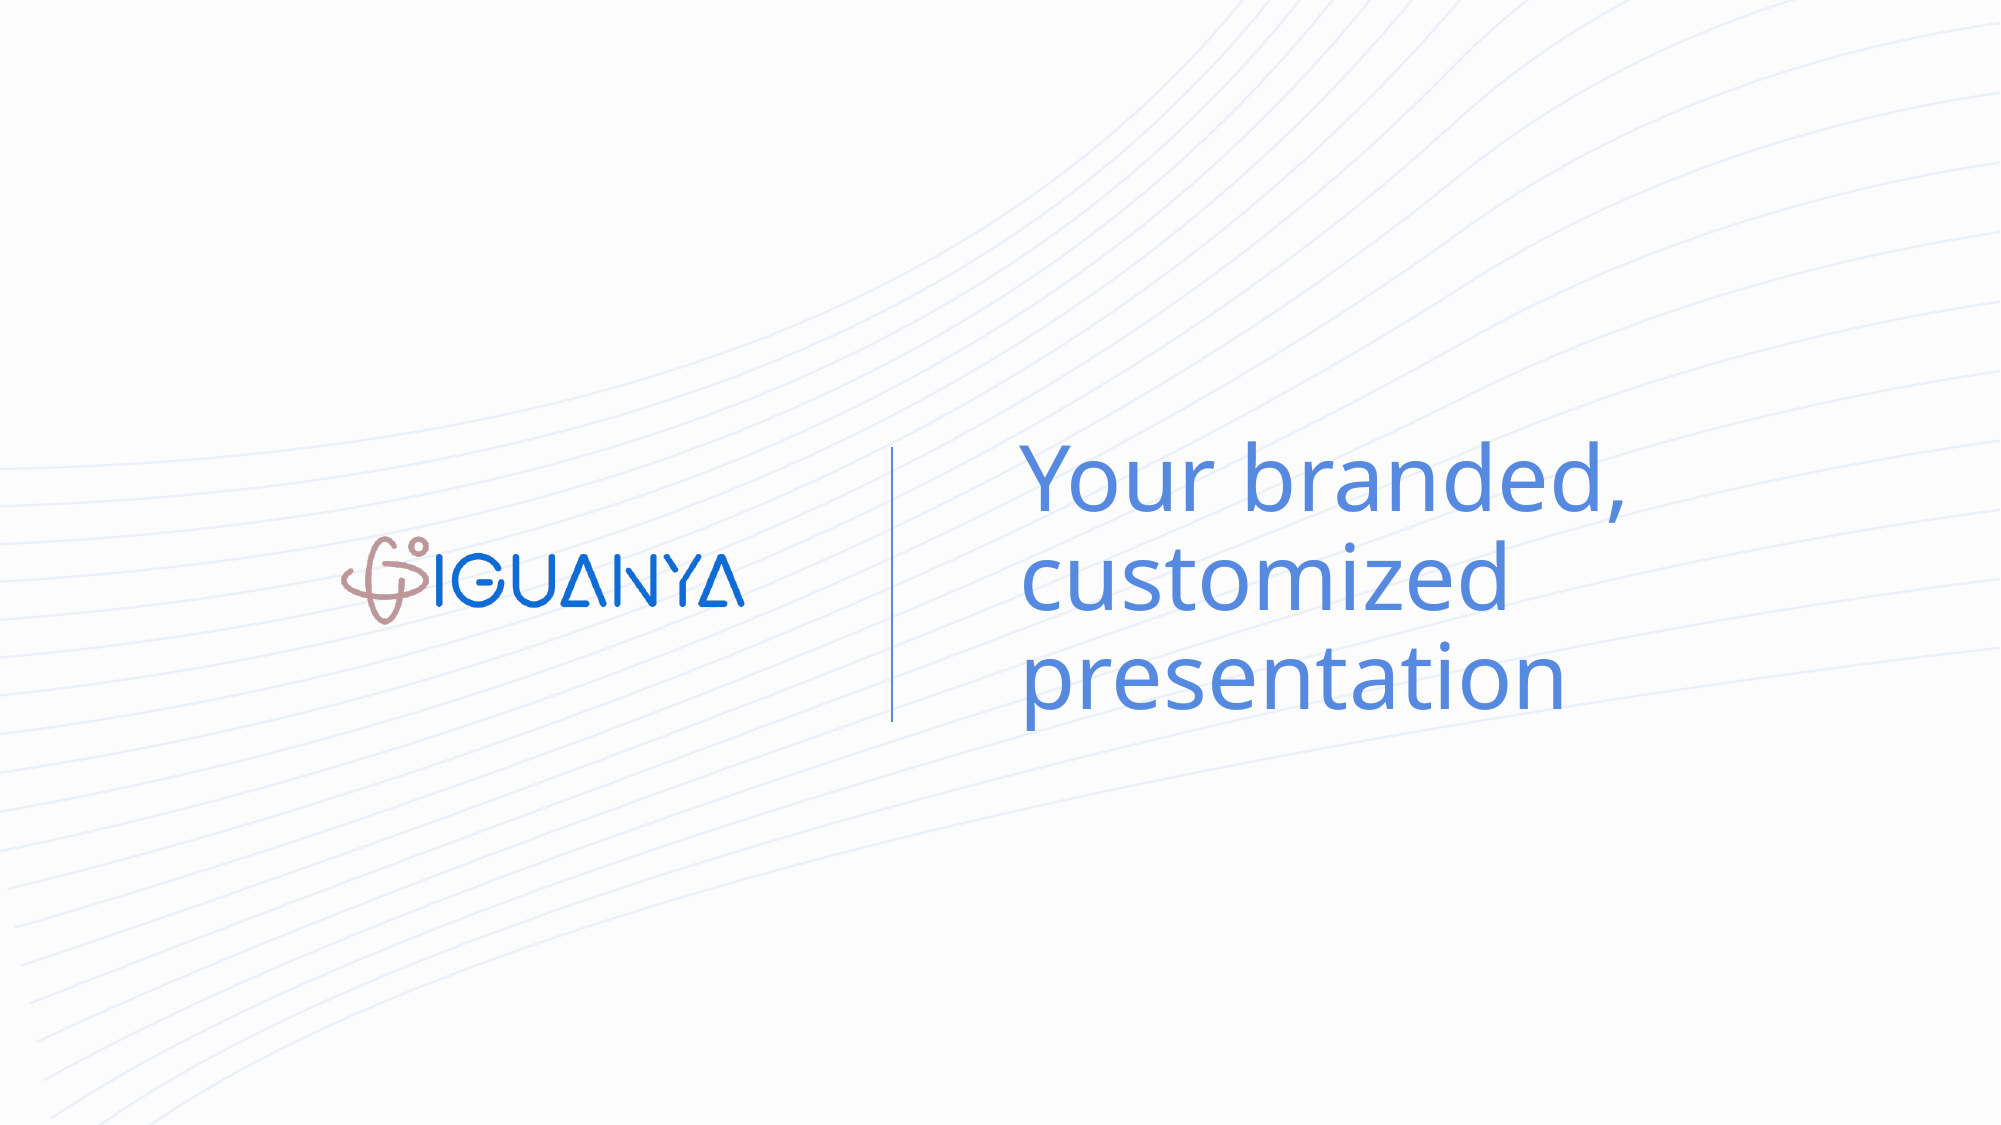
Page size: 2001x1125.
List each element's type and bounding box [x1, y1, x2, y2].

picture [167, 298, 918, 862]
text_box [0, 0, 2000, 1125]
